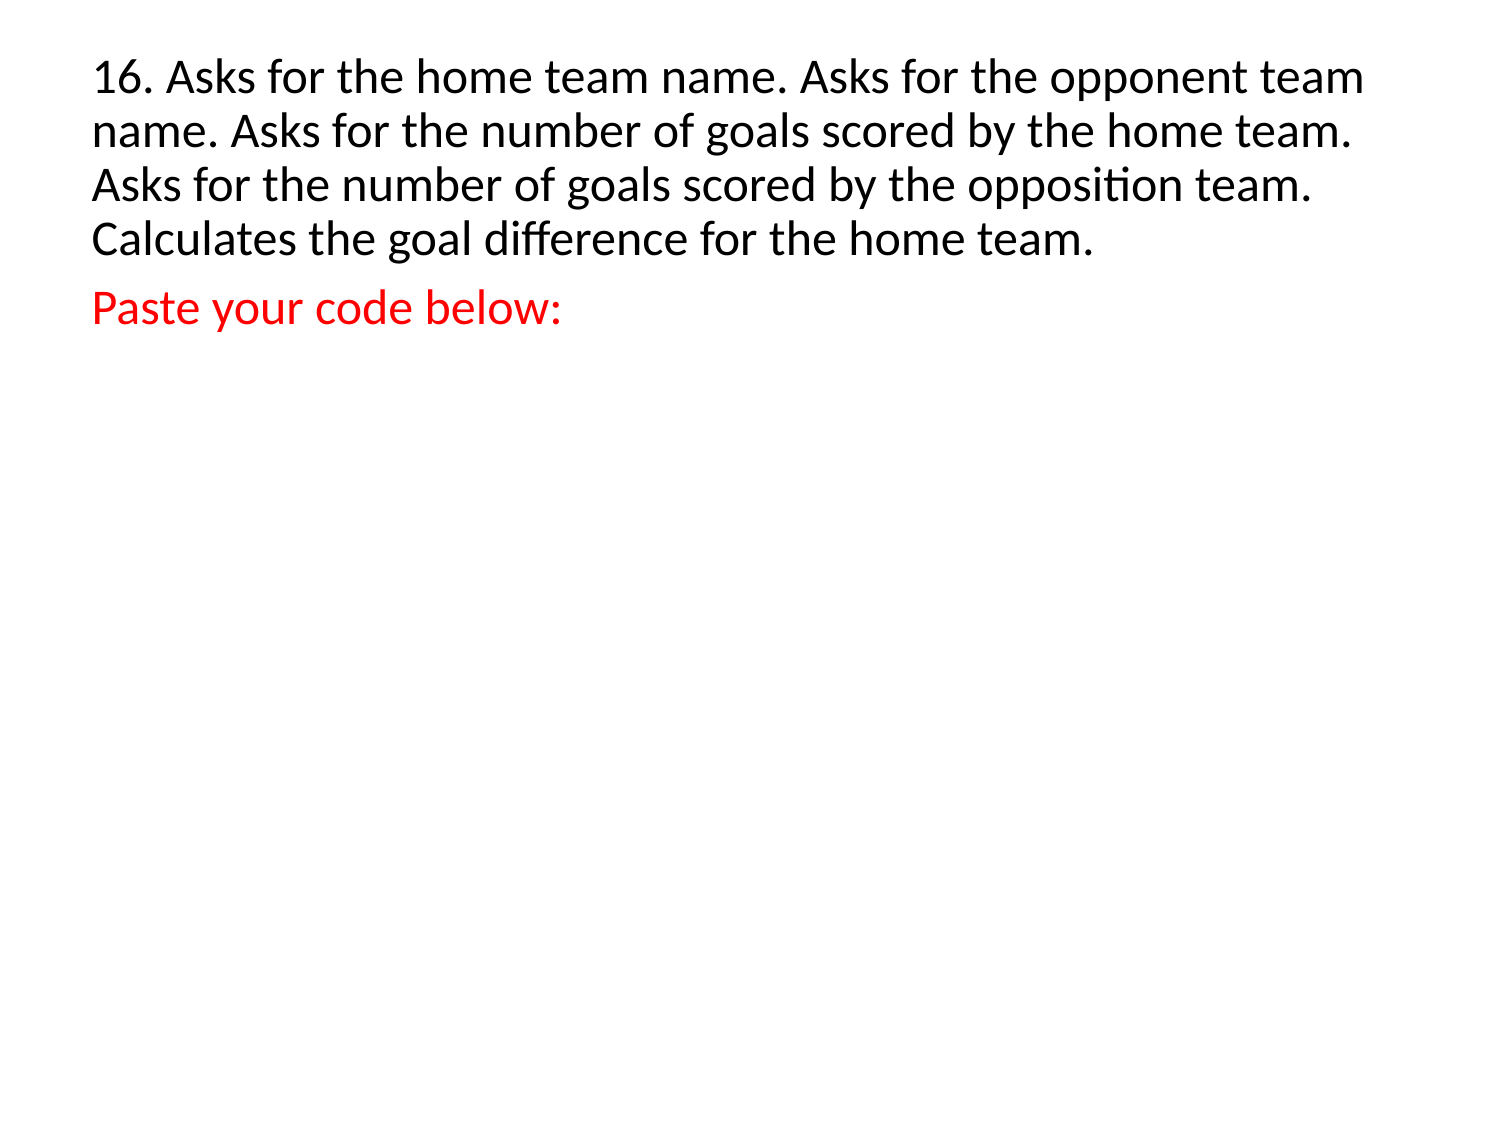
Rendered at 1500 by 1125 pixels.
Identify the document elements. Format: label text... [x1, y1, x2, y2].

list 16. Asks for the home team name. Asks for the opponent team name. Asks for the number of goals scored by the home team. Asks for the number of goals scored by the opposition team. Calculates the goal difference for the home team. Paste your code below: [76, 42, 1427, 786]
